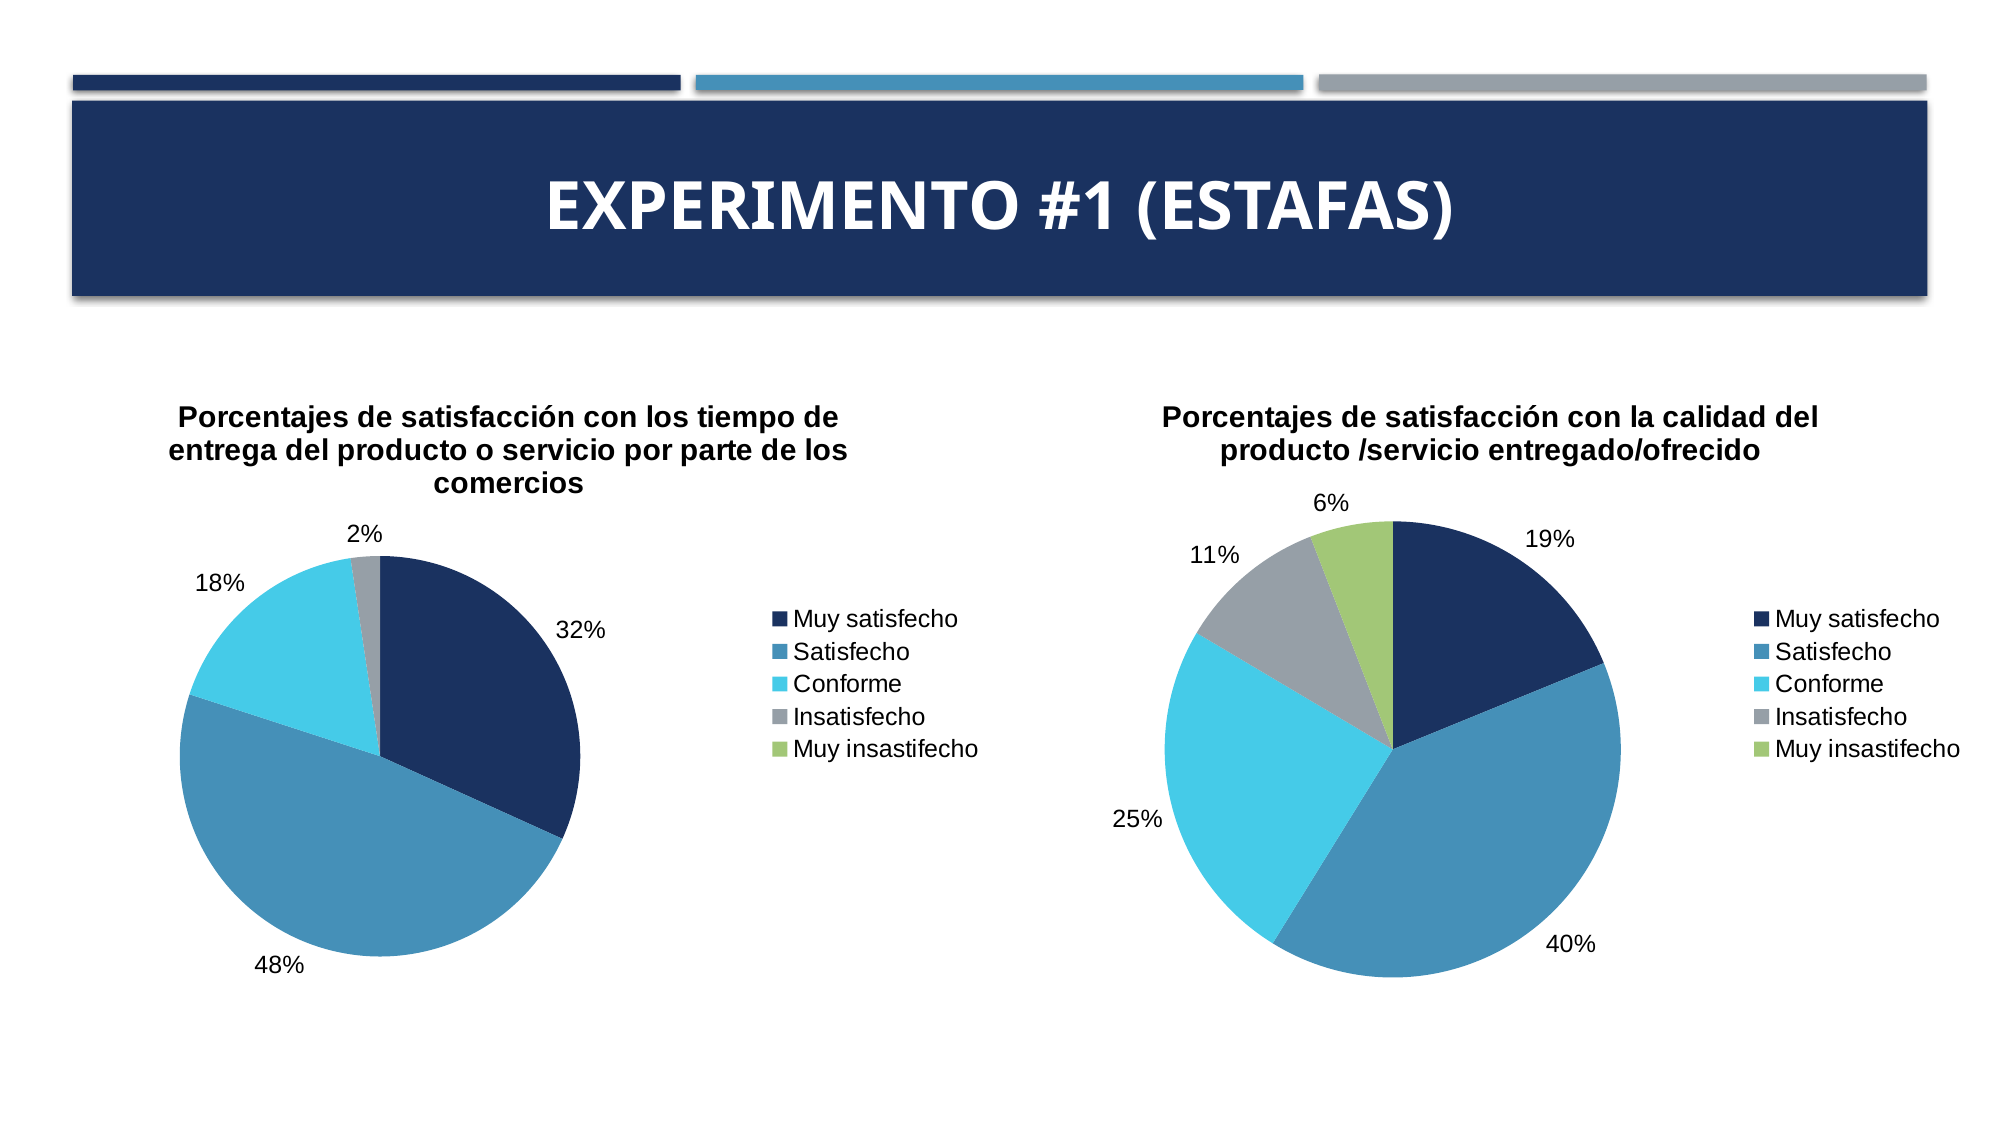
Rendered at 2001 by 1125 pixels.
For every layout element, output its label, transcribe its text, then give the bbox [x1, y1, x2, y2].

title EXPERIMENTO #1 (ESTAFAS) [72, 128, 1928, 251]
chart [17, 370, 1983, 998]
